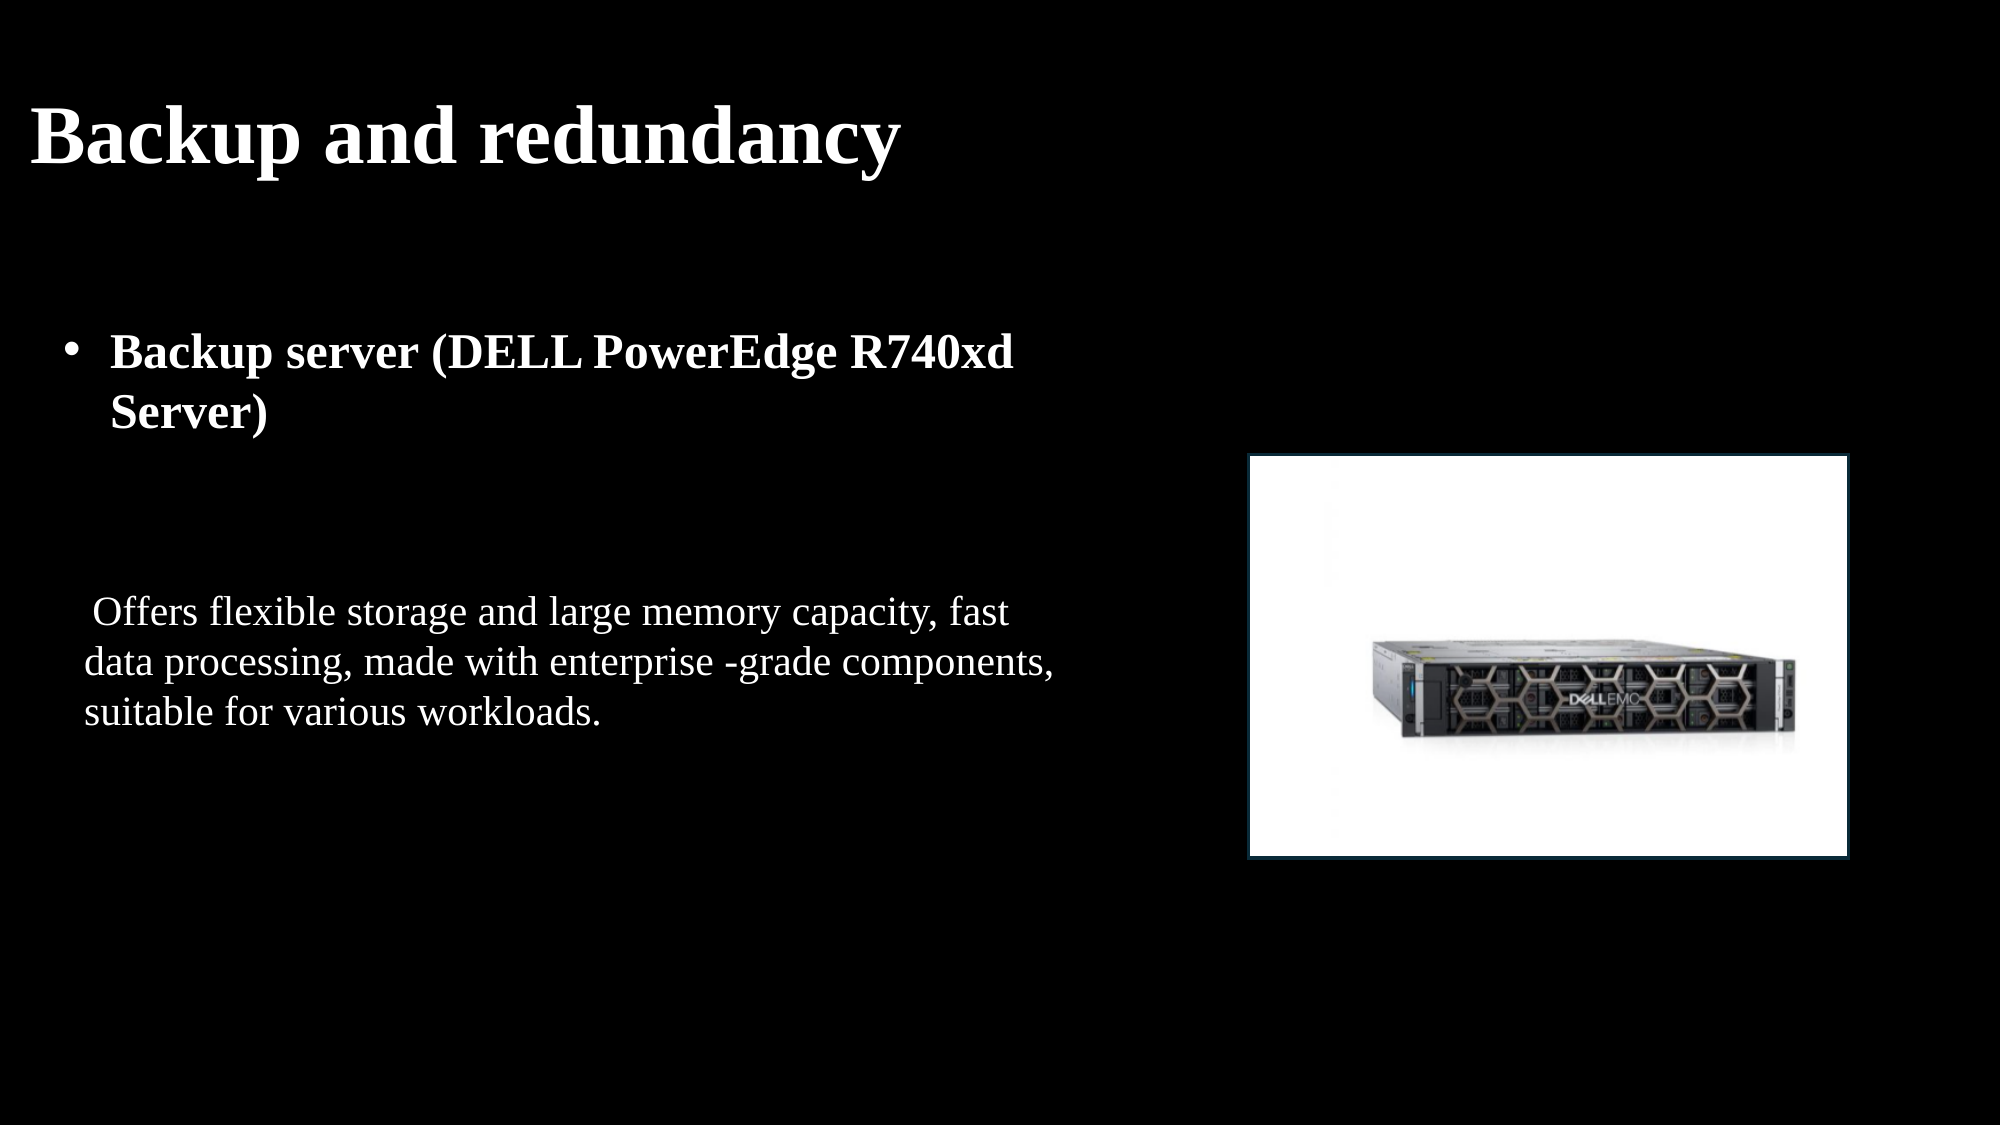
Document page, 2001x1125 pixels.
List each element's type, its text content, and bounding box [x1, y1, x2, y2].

text_box Backup server (DELL PowerEdge R740xd Server) Offers flexible storage and large memory capacity, fast data processing, made with enterprise -grade components, suitable for various workloads. [48, 311, 1076, 742]
title Backup and redundancy [14, 27, 978, 246]
text_box [1247, 453, 1850, 860]
